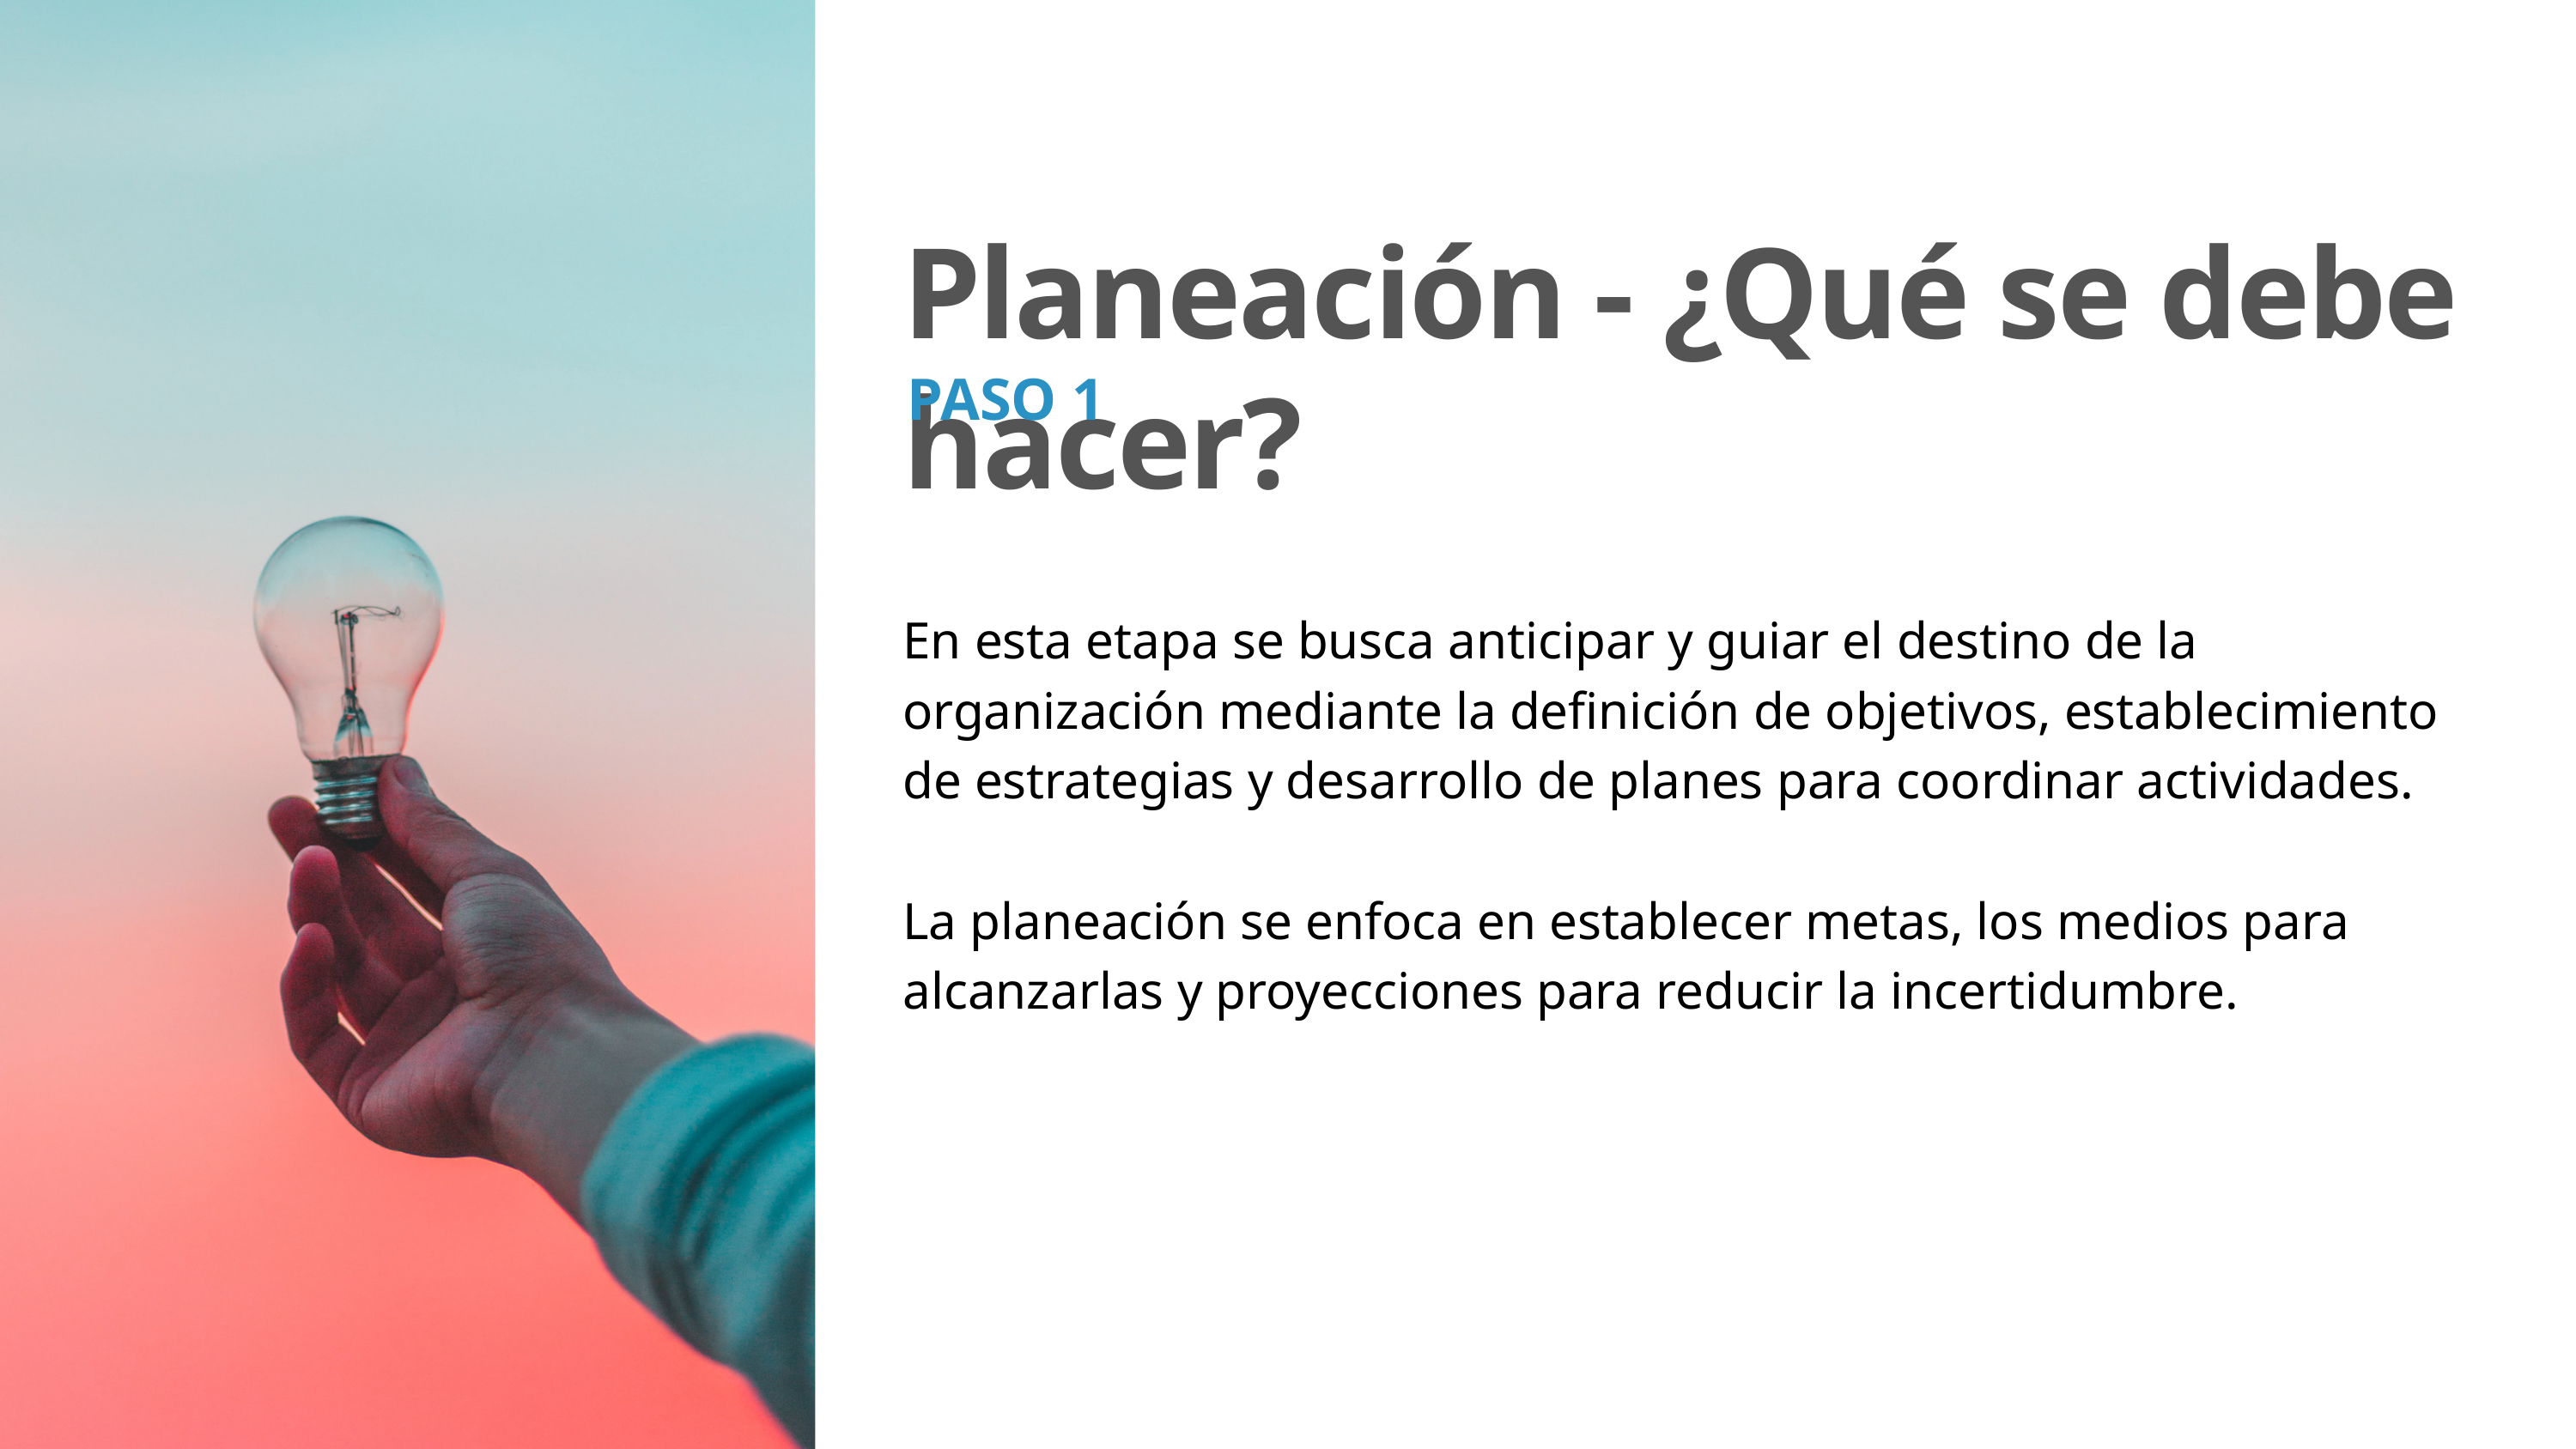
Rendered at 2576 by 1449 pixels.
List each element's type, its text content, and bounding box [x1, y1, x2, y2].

text_box En esta etapa se busca anticipar y guiar el destino de la organización mediante la definición de objetivos, establecimiento de estrategias y desarrollo de planes para coordinar actividades. La planeación se enfoca en establecer metas, los medios para alcanzarlas y proyecciones para reducir la incertidumbre. [902, 598, 2469, 1020]
text_box Planeación - ¿Qué se debe hacer? [902, 213, 2469, 514]
text_box PASO 1 [902, 351, 1110, 432]
text_box [0, 0, 816, 1449]
